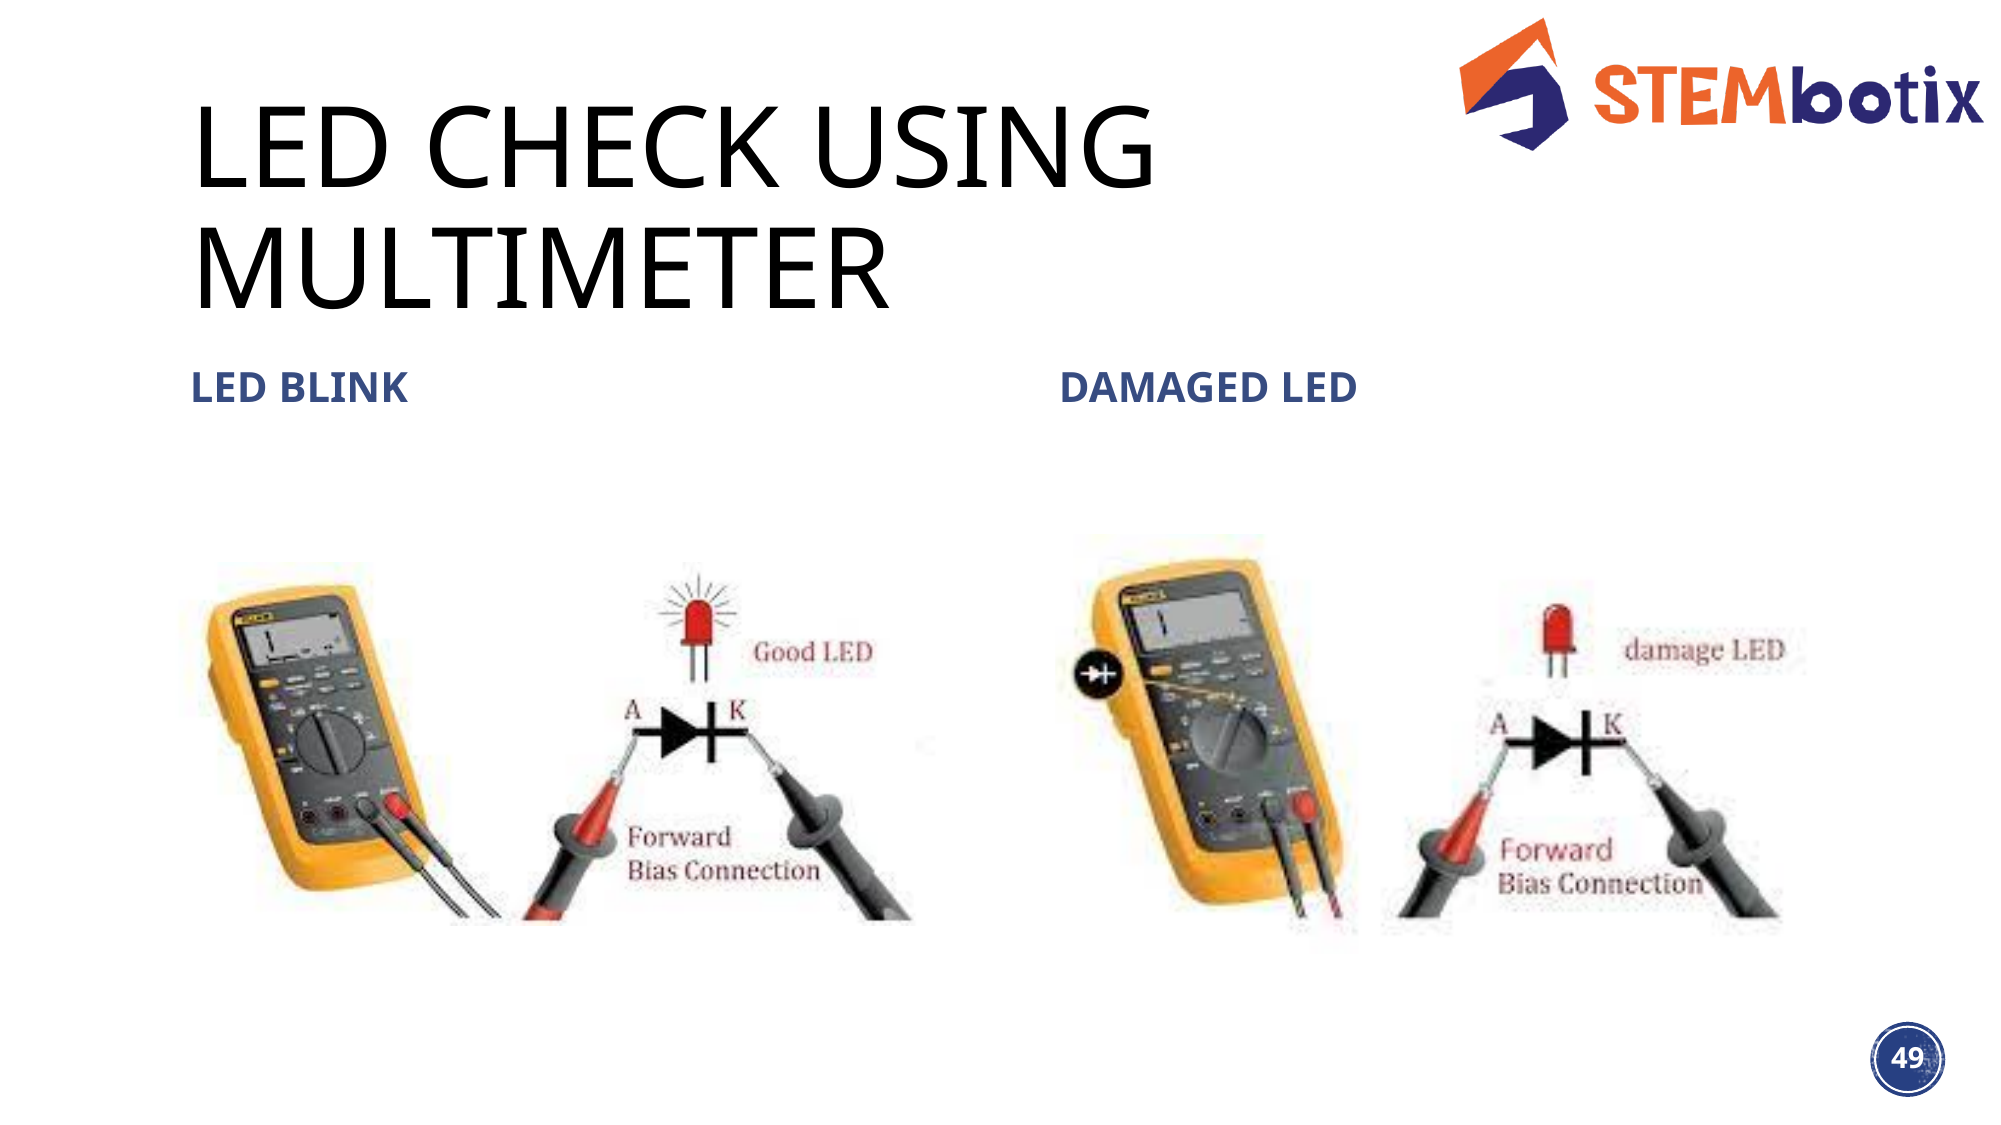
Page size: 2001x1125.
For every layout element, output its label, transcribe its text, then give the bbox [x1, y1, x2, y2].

picture [1458, 16, 1984, 151]
list DAMAGED LED [1043, 336, 1824, 441]
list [1055, 534, 1813, 954]
picture [1884, 1089, 1931, 1097]
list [140, 562, 956, 926]
title LED CHECK USING MULTIMETER [175, 79, 1826, 344]
picture [1887, 1021, 1929, 1028]
list LED BLINK [174, 336, 955, 441]
slide_number ‹#› [1855, 1028, 1961, 1089]
